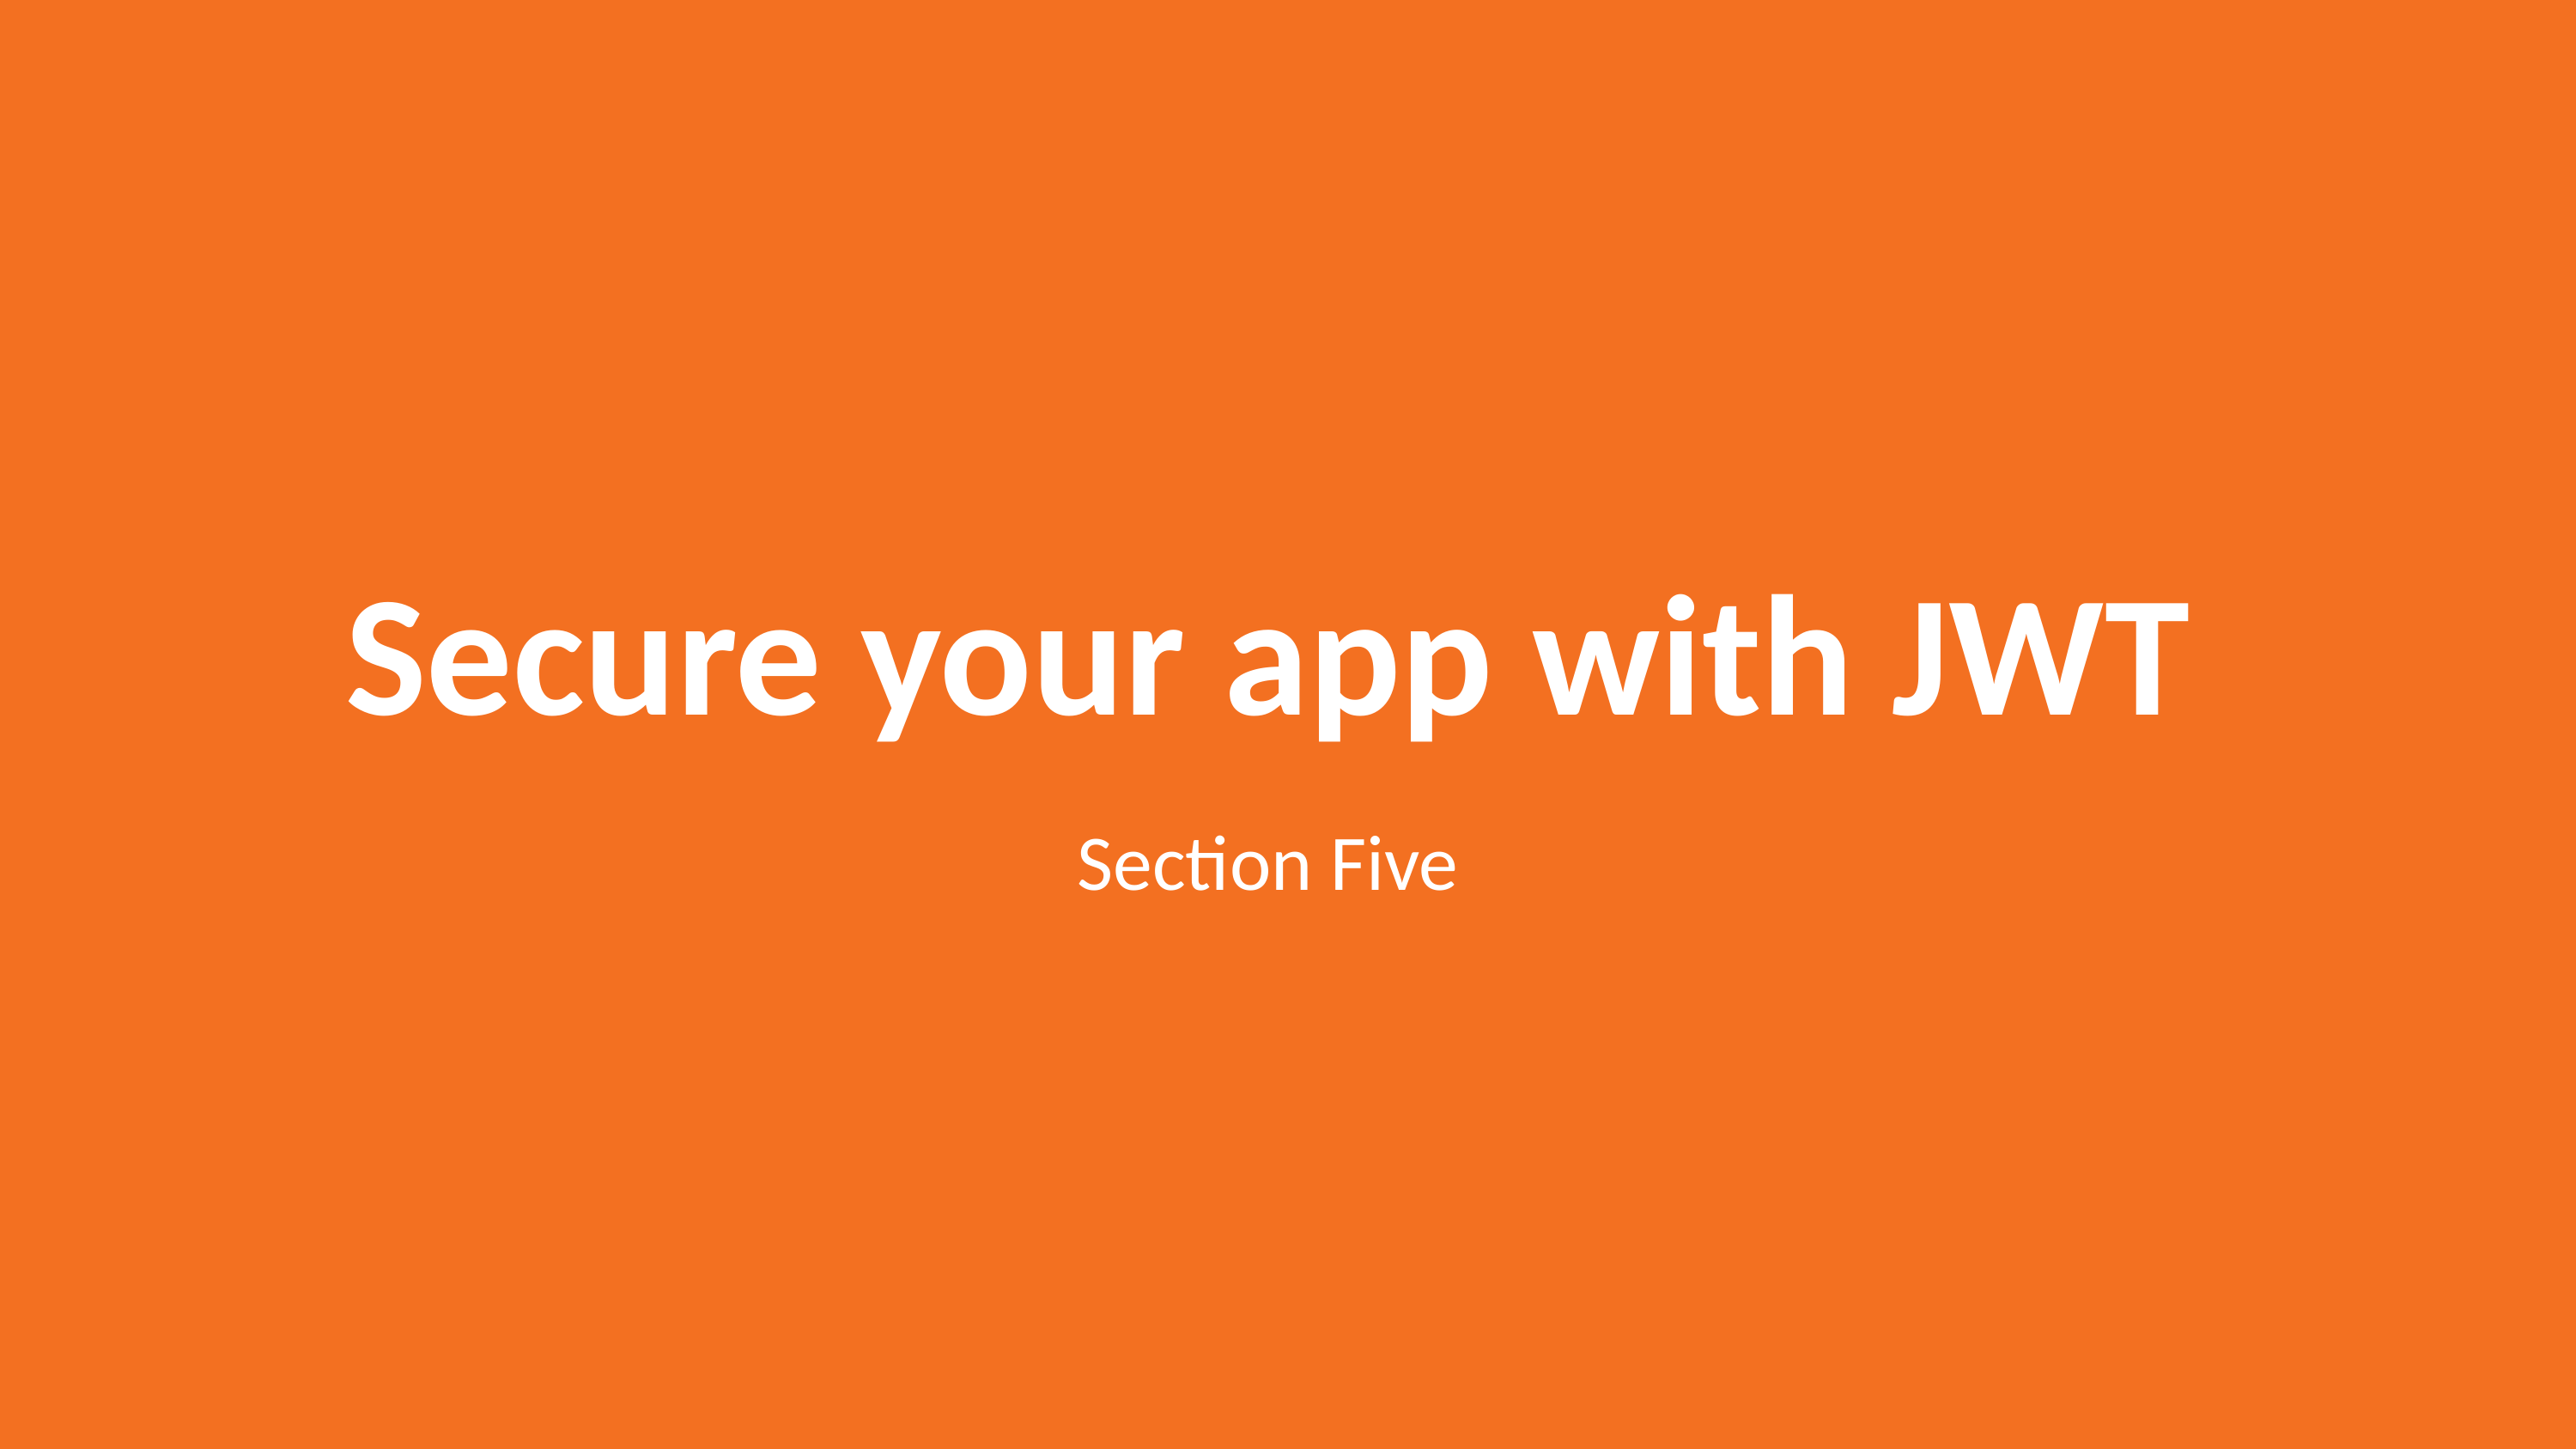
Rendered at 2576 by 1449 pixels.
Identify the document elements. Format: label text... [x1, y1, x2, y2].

subtitle Section Five [109, 785, 2427, 908]
title Secure your app with JWT [109, 512, 2427, 776]
